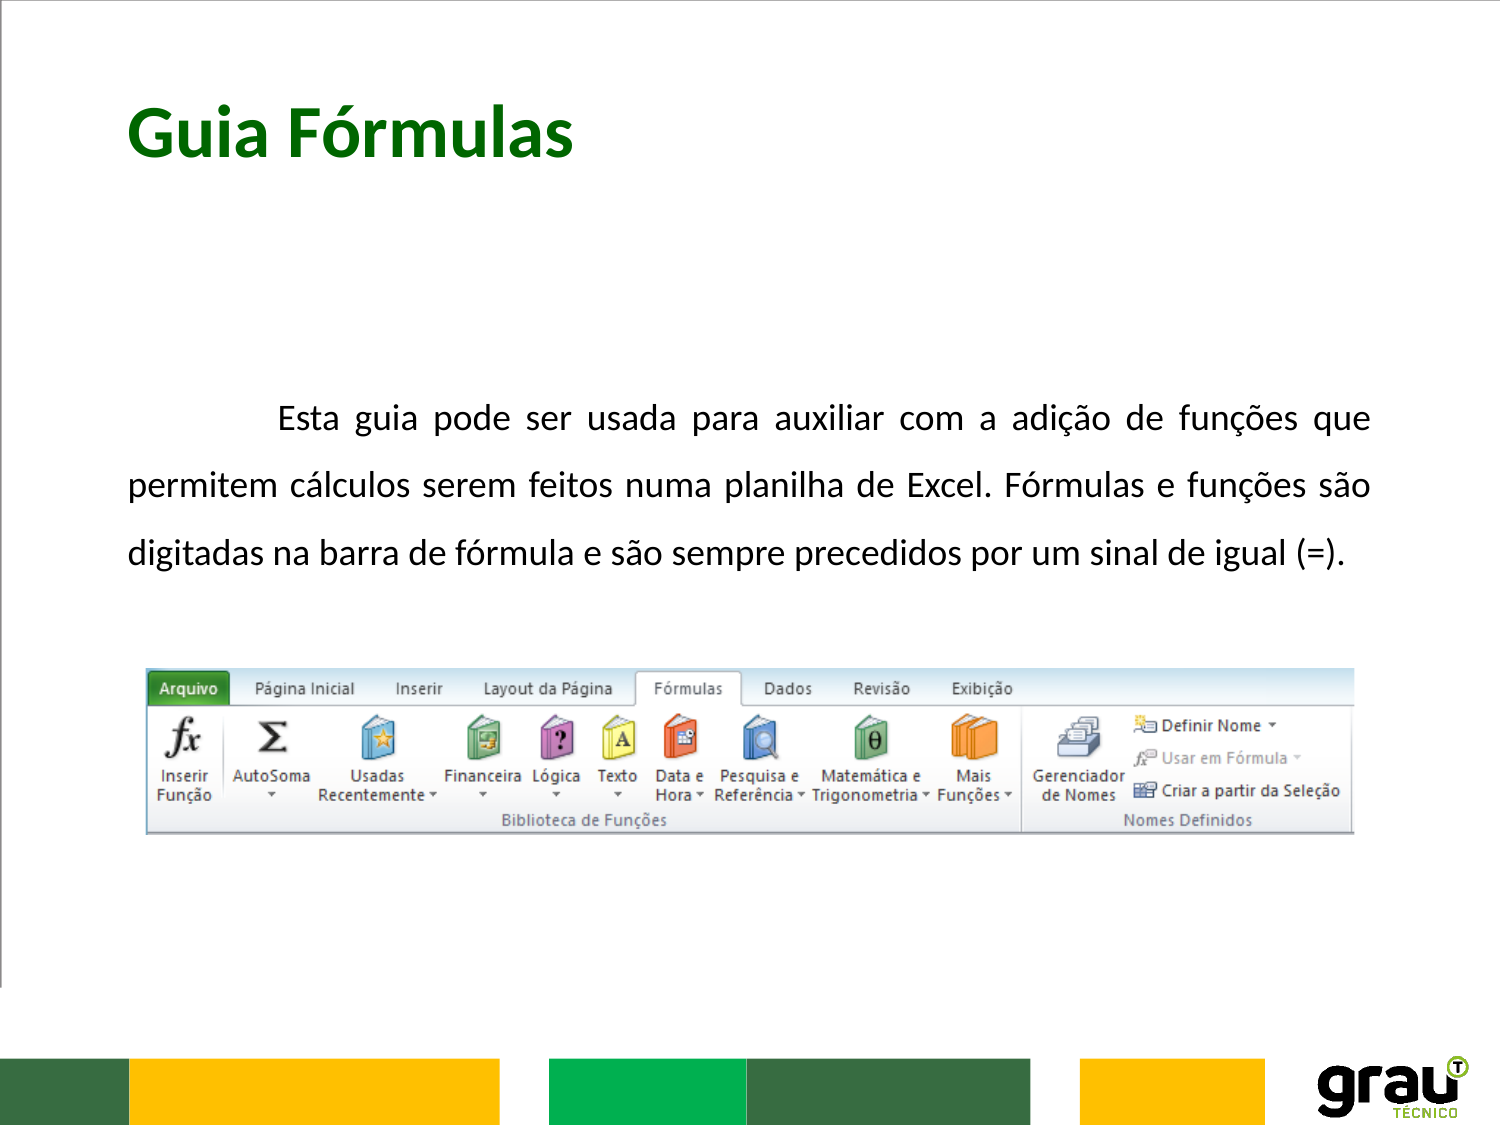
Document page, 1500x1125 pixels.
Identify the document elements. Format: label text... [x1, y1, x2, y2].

text_box Esta guia pode ser usada para auxiliar com a adição de funções que permitem cálculos serem feitos numa planilha de Excel. Fórmulas e funções são digitadas na barra de fórmula e são sempre precedidos por um sinal de igual (=). [112, 362, 1388, 581]
picture [1316, 1055, 1470, 1121]
text_box Guia Fórmulas [112, 7, 1388, 249]
picture [0, 0, 1500, 987]
